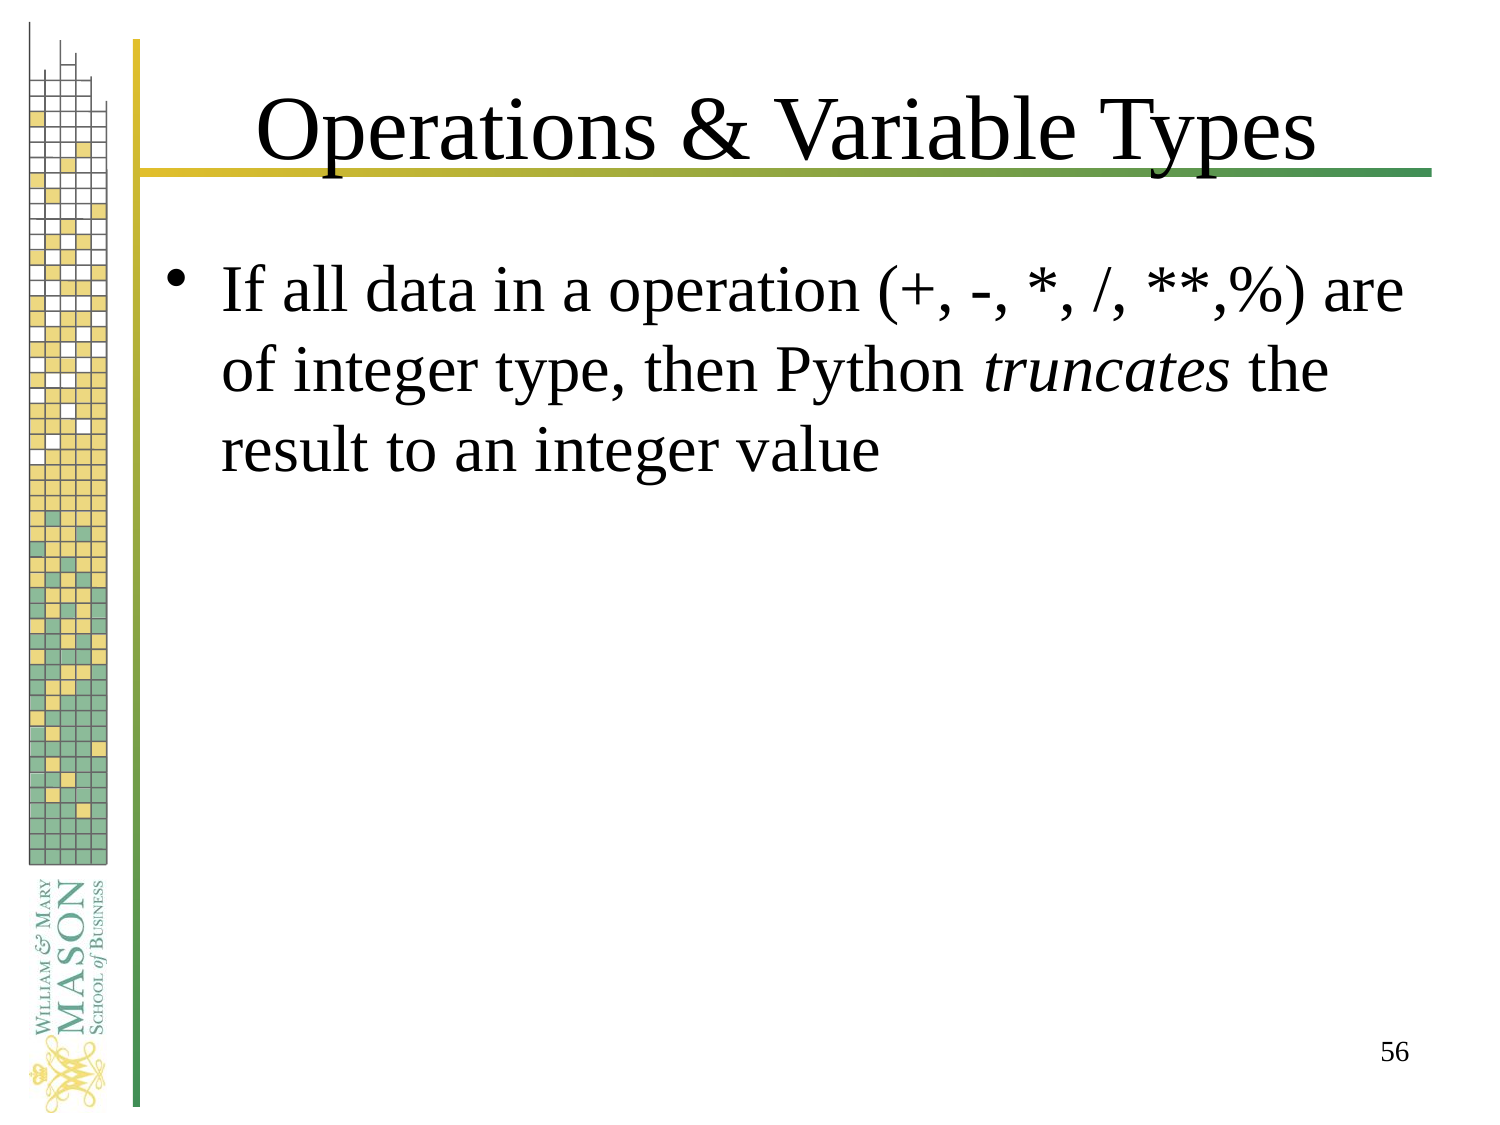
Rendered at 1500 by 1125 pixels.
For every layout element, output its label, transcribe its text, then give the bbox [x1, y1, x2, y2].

slide_number 56 [1048, 1024, 1426, 1103]
list If all data in a operation (+, -, *, /, **,%) are of integer type, then Python truncates the result to an integer value [150, 237, 1425, 1005]
slide_number 65 [29, 879, 107, 1113]
title Operations & Variable Types [150, 45, 1425, 200]
